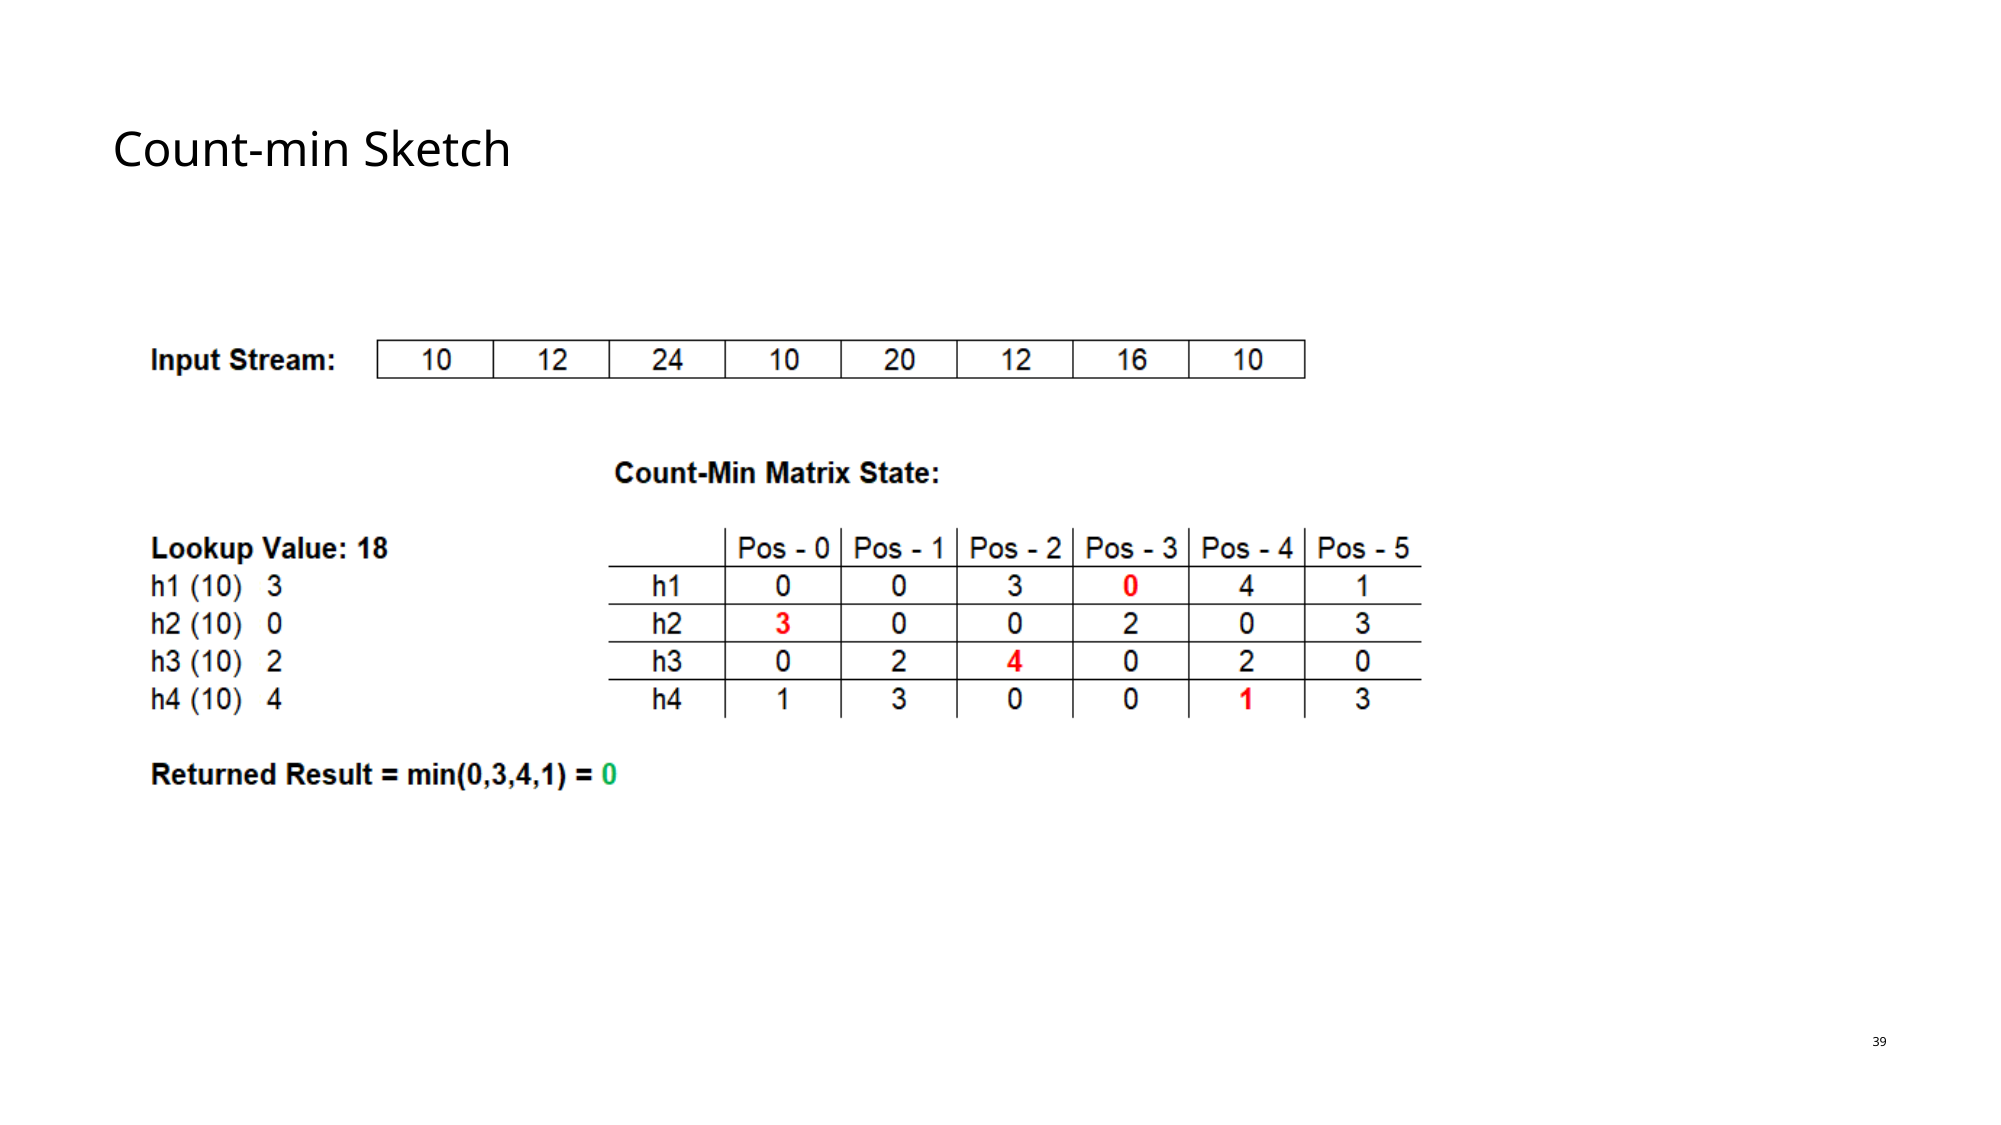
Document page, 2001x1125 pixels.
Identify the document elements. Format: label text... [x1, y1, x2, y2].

title Count-min Sketch [112, 112, 1887, 236]
picture [77, 205, 1526, 1111]
slide_number 39 [1841, 1035, 1887, 1051]
